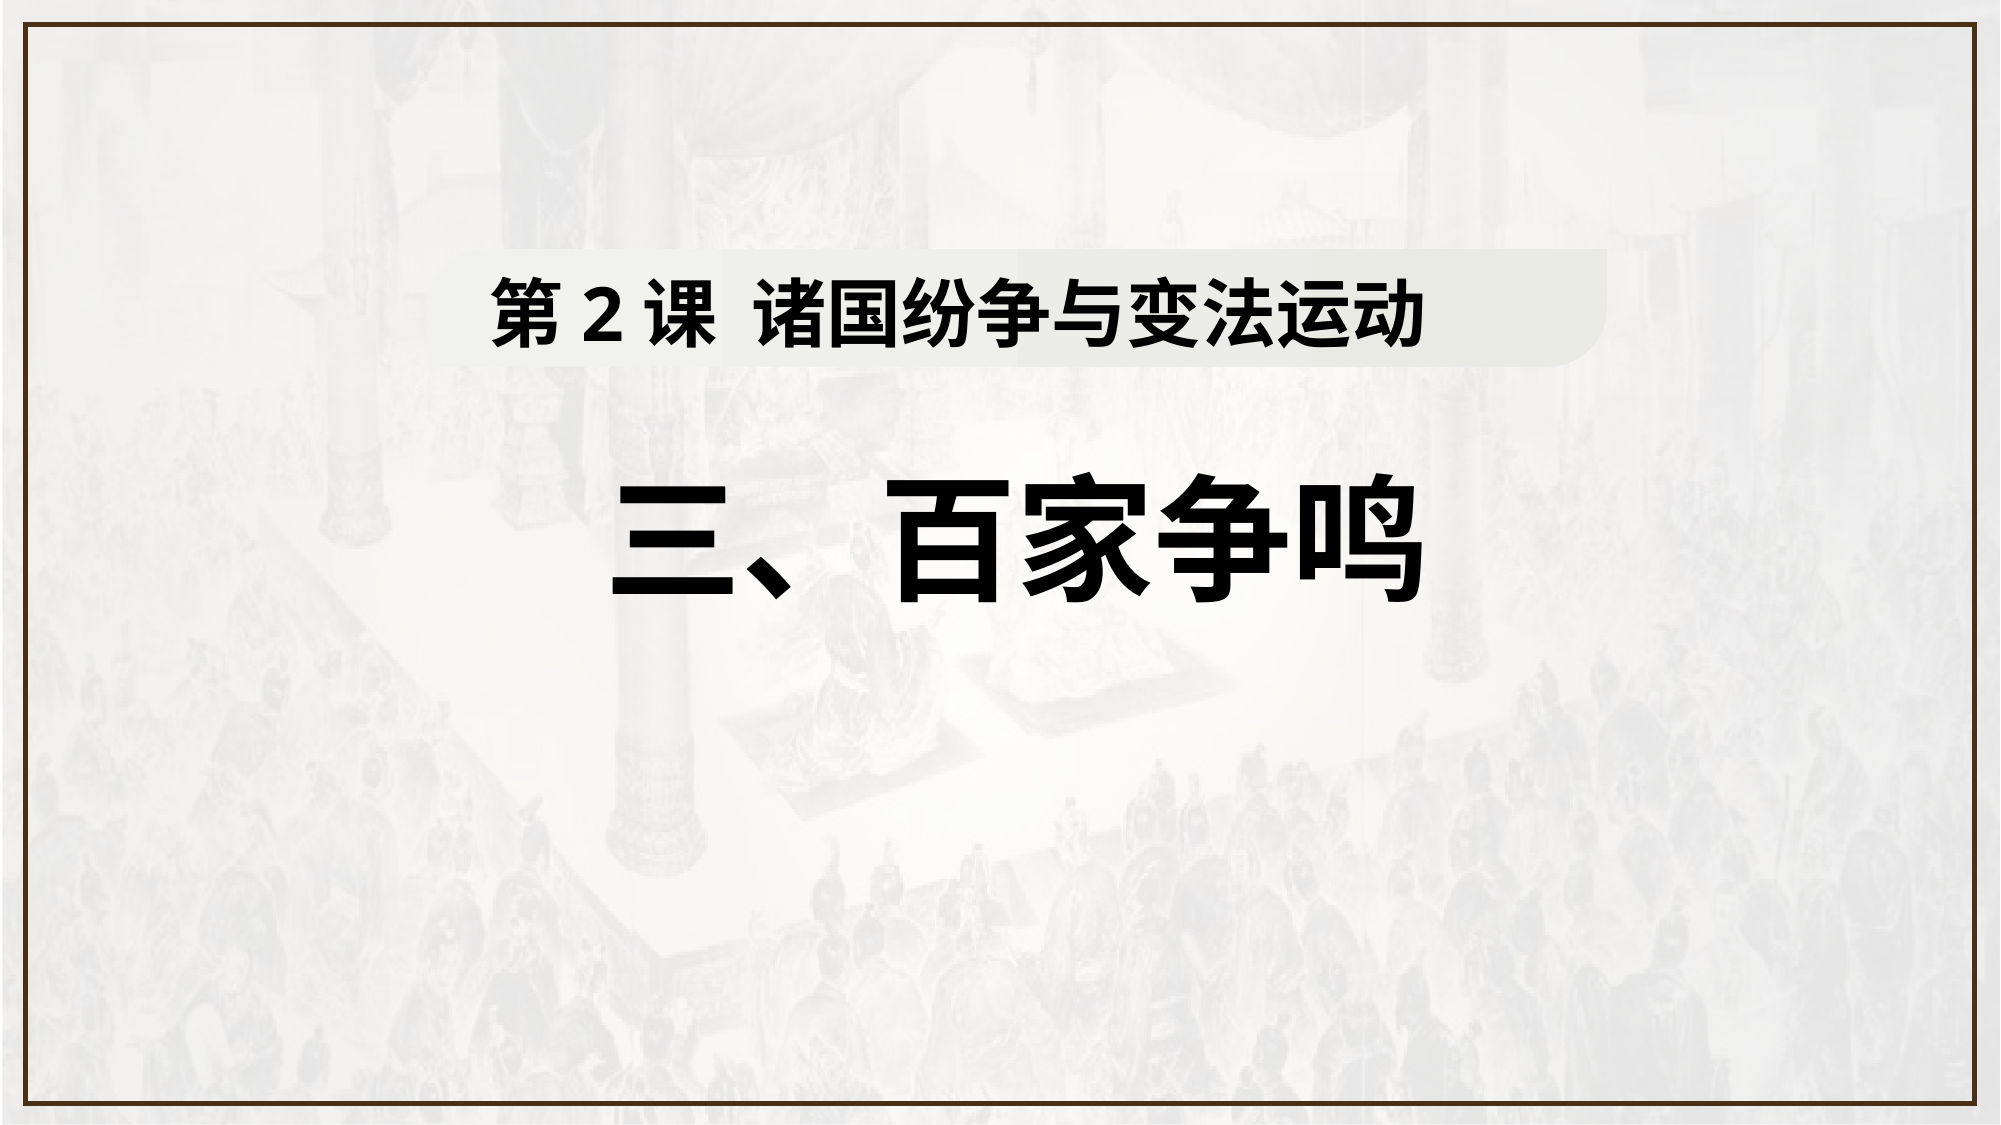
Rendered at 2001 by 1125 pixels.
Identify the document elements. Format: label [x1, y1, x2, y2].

text_box [426, 248, 1607, 367]
text_box [24, 23, 1976, 1105]
